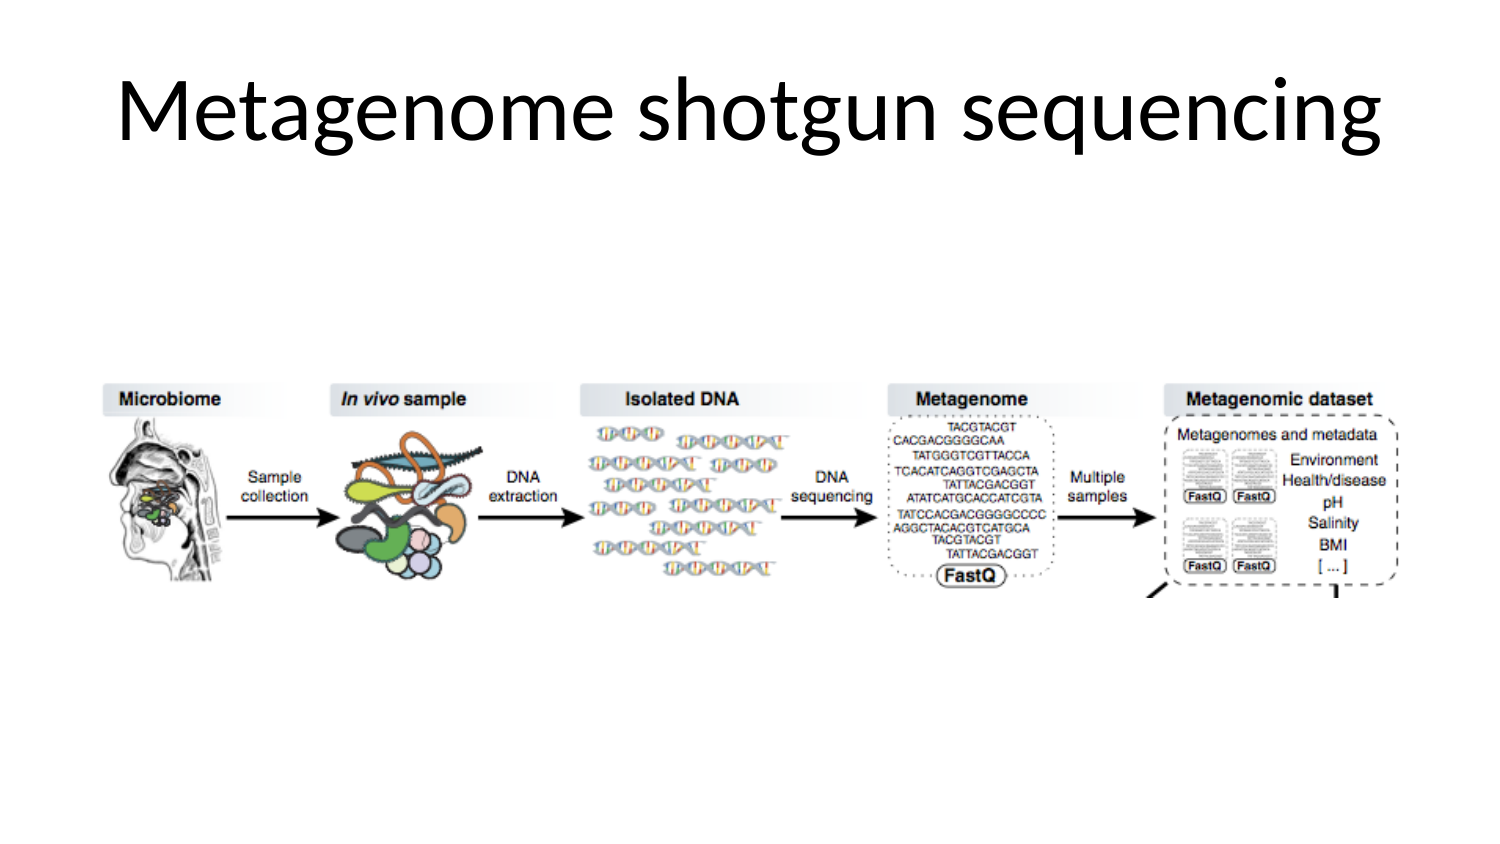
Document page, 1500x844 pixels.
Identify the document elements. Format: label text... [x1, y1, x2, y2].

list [74, 196, 1426, 754]
title Metagenome shotgun sequencing [75, 33, 1425, 175]
